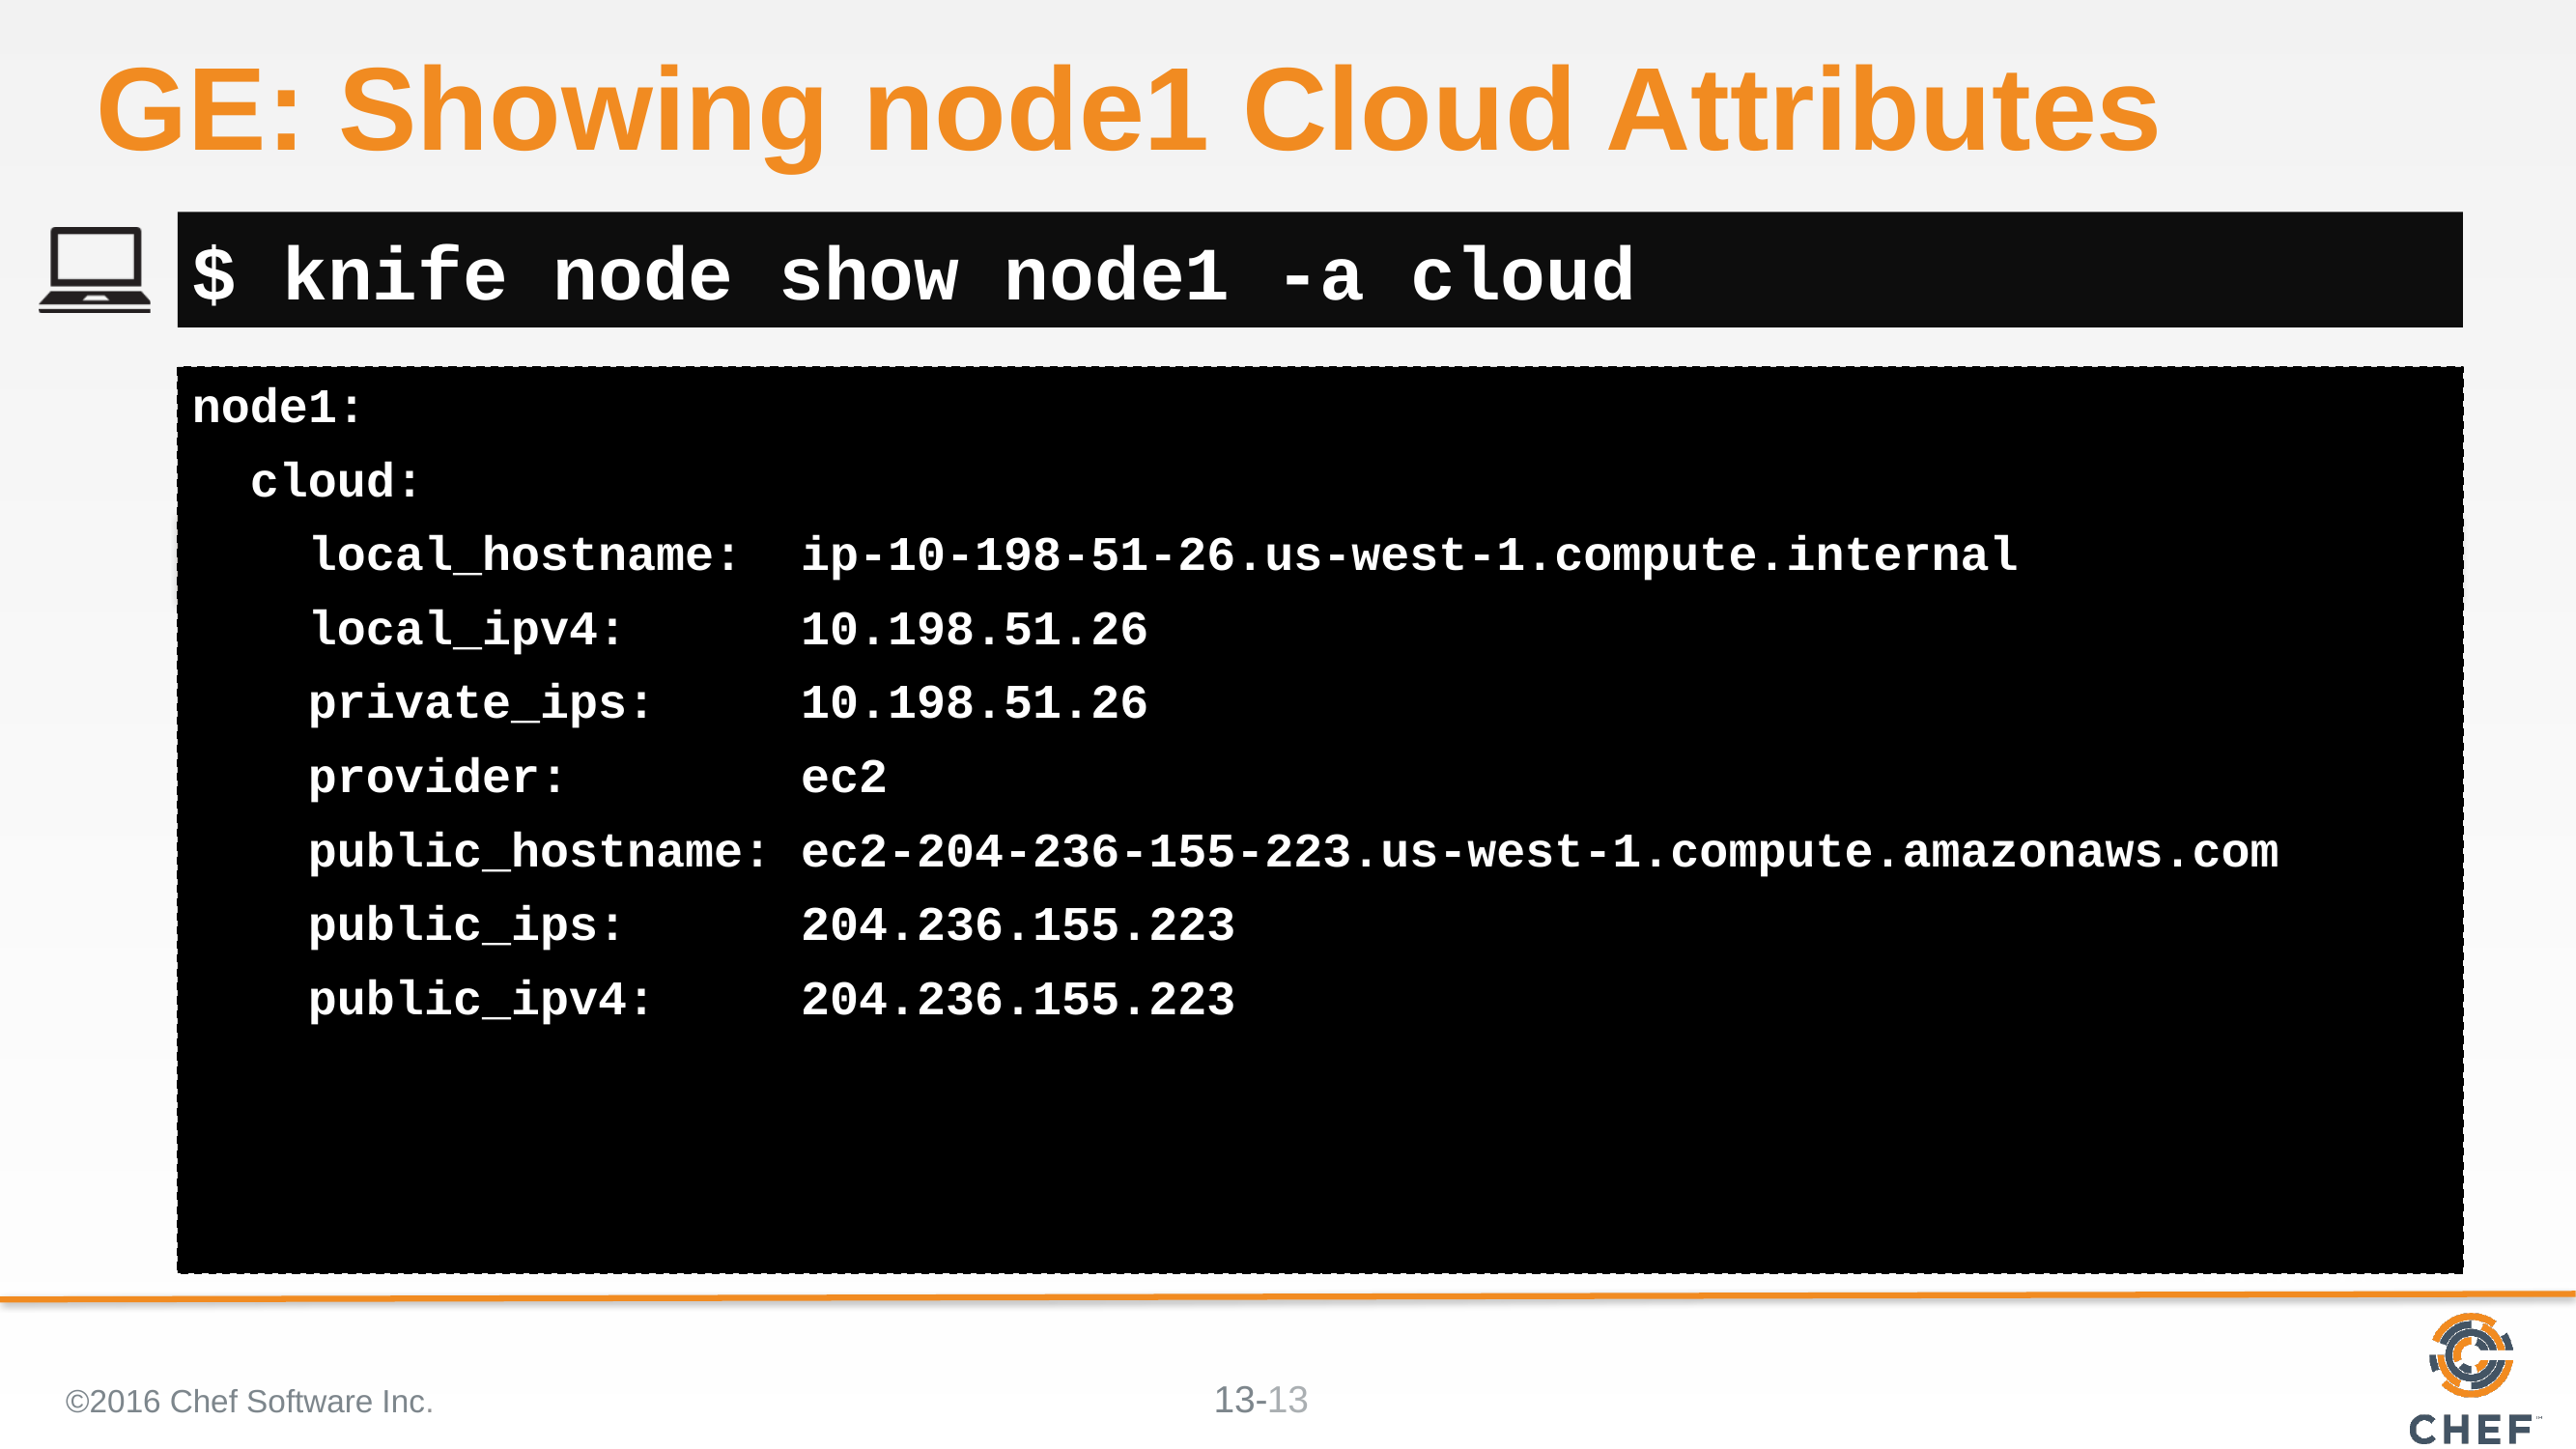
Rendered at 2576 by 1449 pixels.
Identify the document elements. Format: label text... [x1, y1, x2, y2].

slide_number 13 [998, 1359, 1578, 1437]
title GE: Showing node1 Cloud Attributes [96, 48, 2463, 180]
list node1: cloud: local_hostname: ip-10-198-51-26.us-west-1.compute.internal local_ipv4: 10.198.51.26 private_ips: 10.198.51.26 provider: ec2 public_hostname: ec2-204-236-155-223.us-west-1.compute.amazonaws.com public_ips: 204.236.155.223 public_ipv4: 204.236.155.223 [177, 366, 2464, 1274]
list $ knife node show node1 -a cloud [177, 212, 2463, 327]
footer ©2016 Chef Software Inc. [51, 1359, 952, 1440]
picture [2399, 1297, 2550, 1449]
